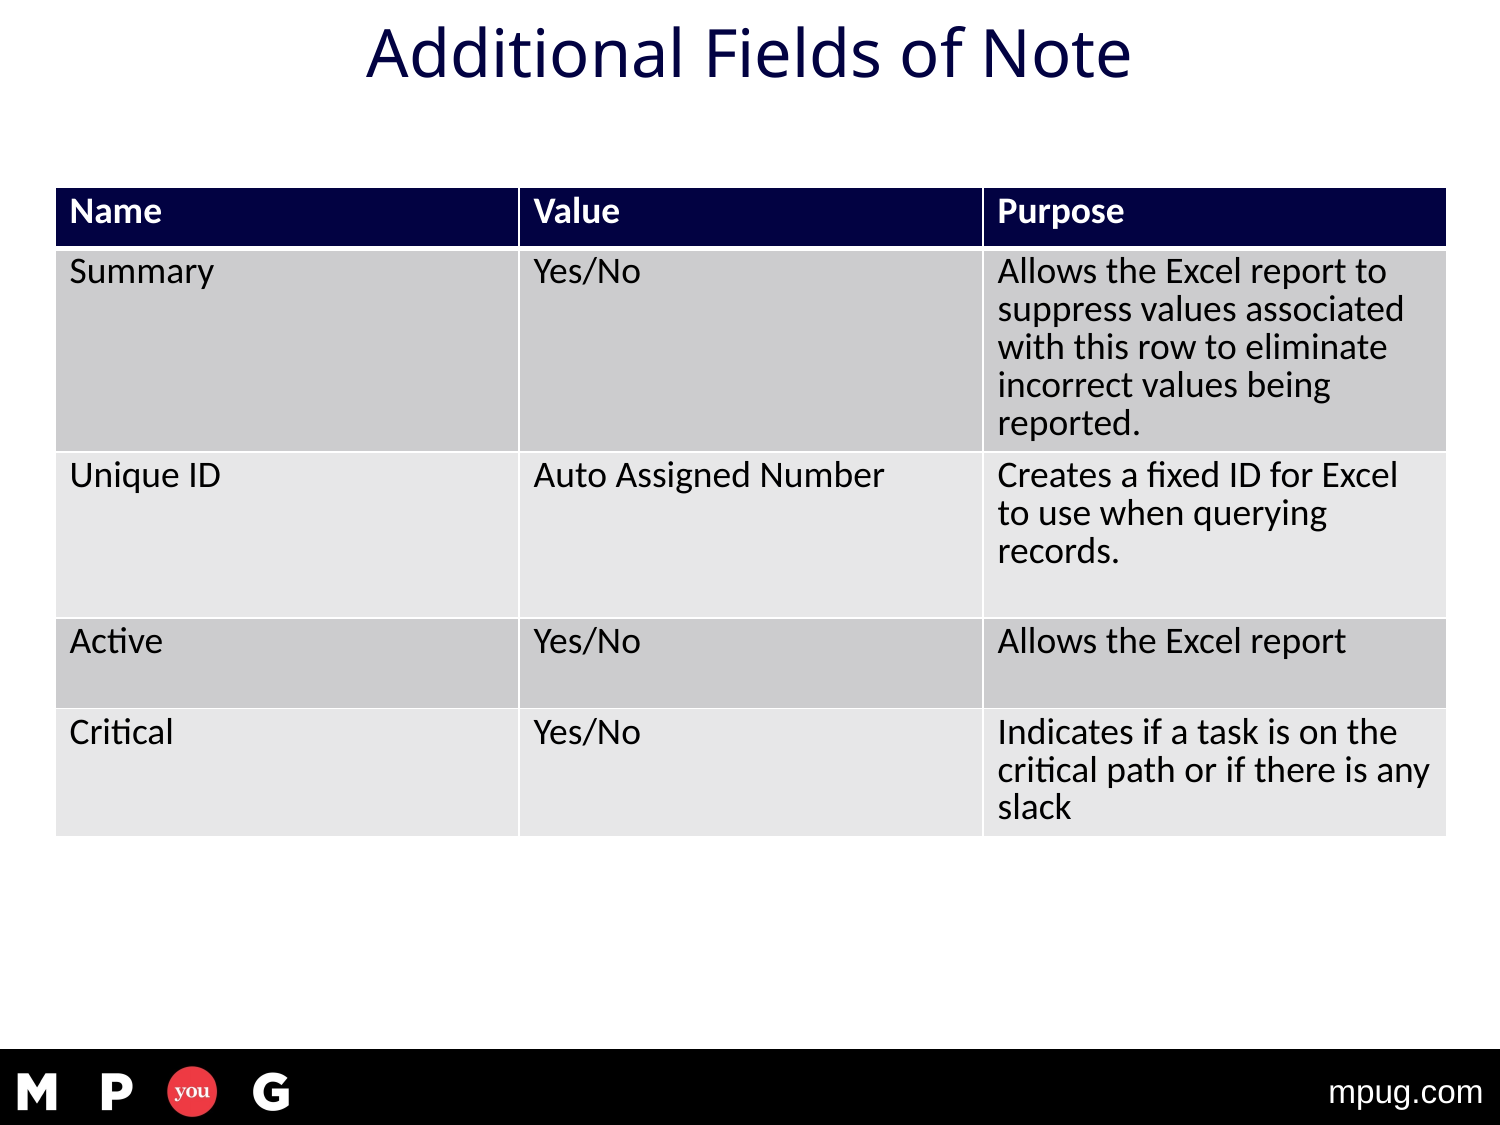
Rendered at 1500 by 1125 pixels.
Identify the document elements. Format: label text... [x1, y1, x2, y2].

table_cell Indicates if a task is on the critical path or if there is any slack [984, 709, 1446, 836]
table_cell Creates a fixed ID for Excel to use when querying records. [984, 453, 1446, 617]
table_header Value [520, 188, 982, 246]
table_cell Allows the Excel report [984, 619, 1446, 708]
table_cell Auto Assigned Number [520, 453, 982, 617]
table_cell Yes/No [520, 709, 982, 836]
table_header Purpose [984, 188, 1446, 246]
table_cell Critical [56, 709, 518, 836]
table_cell Yes/No [520, 251, 982, 451]
table_cell Active [56, 619, 518, 708]
table_cell Unique ID [56, 453, 518, 617]
table_header Name [56, 188, 518, 246]
title Additional Fields of Note [54, 0, 1447, 112]
table_cell Yes/No [520, 619, 982, 708]
table_cell Summary [56, 251, 518, 451]
table_cell Allows the Excel report to suppress values associated with this row to eliminate incorrect values being reported. [984, 251, 1446, 451]
picture [15, 1065, 291, 1119]
